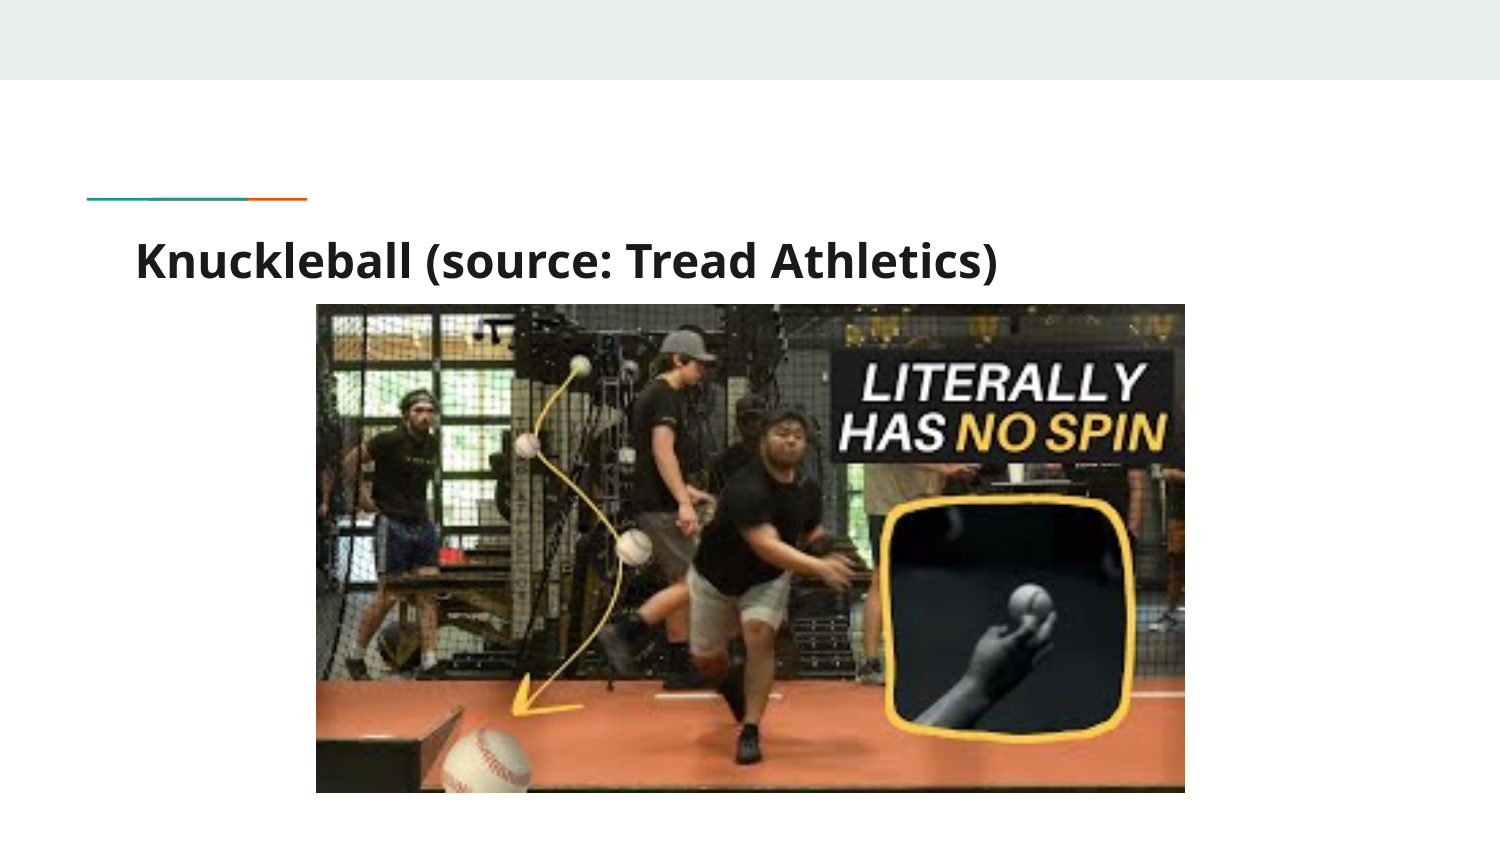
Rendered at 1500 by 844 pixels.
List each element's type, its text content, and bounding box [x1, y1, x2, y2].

picture [315, 303, 1185, 793]
title Knuckleball (source: Tread Athletics) [119, 216, 1381, 305]
